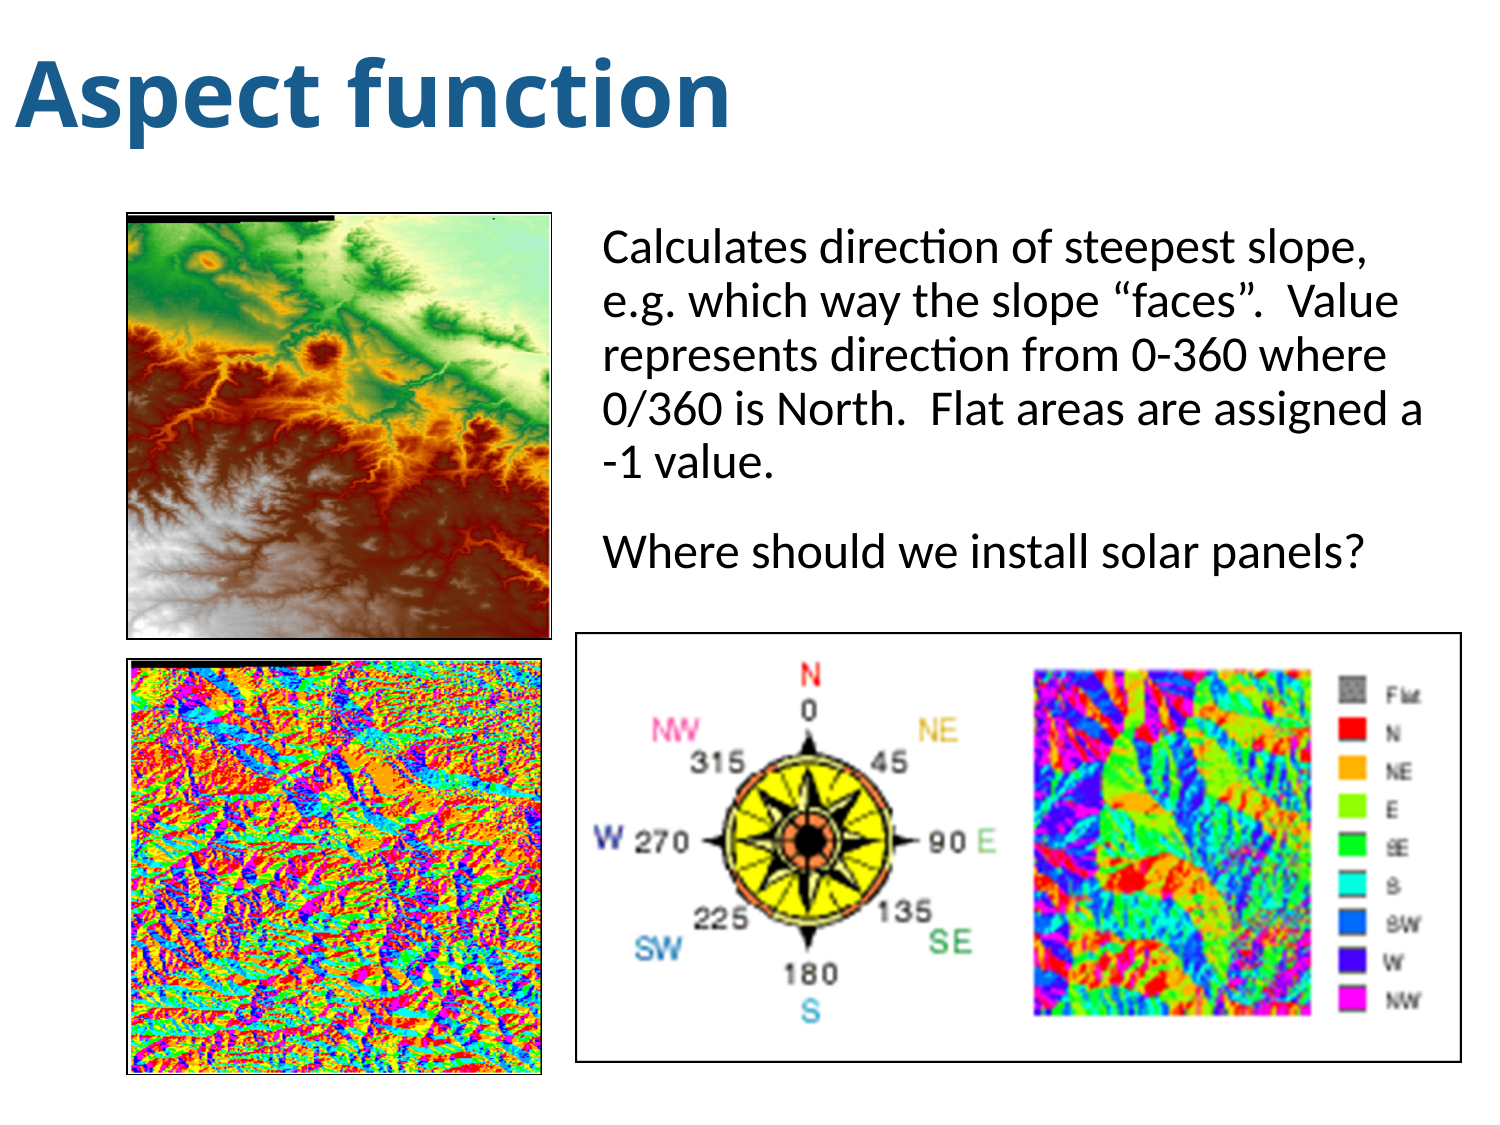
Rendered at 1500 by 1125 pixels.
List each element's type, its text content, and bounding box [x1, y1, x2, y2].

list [126, 212, 552, 1075]
title Aspect function [0, 0, 1500, 195]
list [574, 632, 1461, 1063]
list Calculates direction of steepest slope, e.g. which way the slope “faces”. Value represents direction from 0-360 where 0/360 is North. Flat areas are assigned a -1 value. Where should we install solar panels? [587, 212, 1463, 588]
